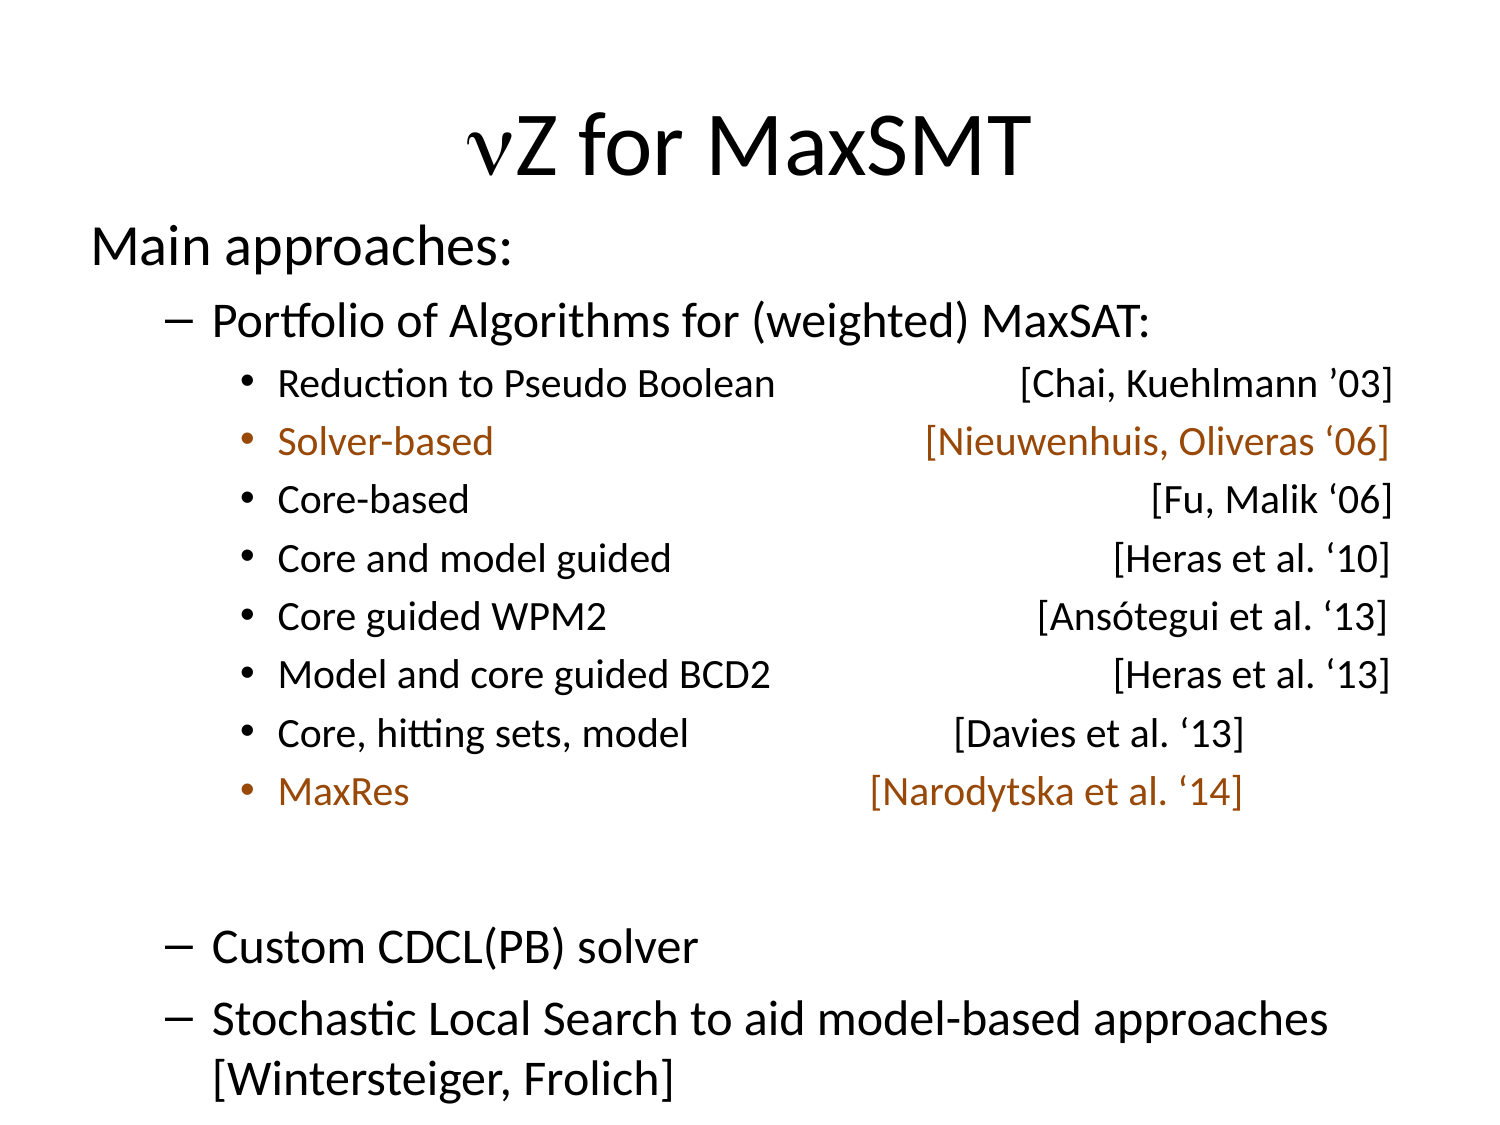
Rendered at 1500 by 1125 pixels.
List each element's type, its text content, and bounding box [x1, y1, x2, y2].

list Main approaches: Portfolio of Algorithms for (weighted) MaxSAT: Reduction to Pseudo Boolean [Chai, Kuehlmann ’03] Solver-based [Nieuwenhuis, Oliveras ‘06] Core-based [Fu, Malik ‘06] Core and model guided [Heras et al. ‘10] Core guided WPM2 [Ansótegui et al. ‘13] Model and core guided BCD2 [Heras et al. ‘13] Core, hitting sets, model [Davies et al. ‘13] MaxRes [Narodytska et al. ‘14] Custom CDCL(PB) solver Stochastic Local Search to aid model-based approaches [Wintersteiger, Frolich] [74, 199, 1426, 943]
title Z for MaxSMT [74, 44, 1426, 199]
